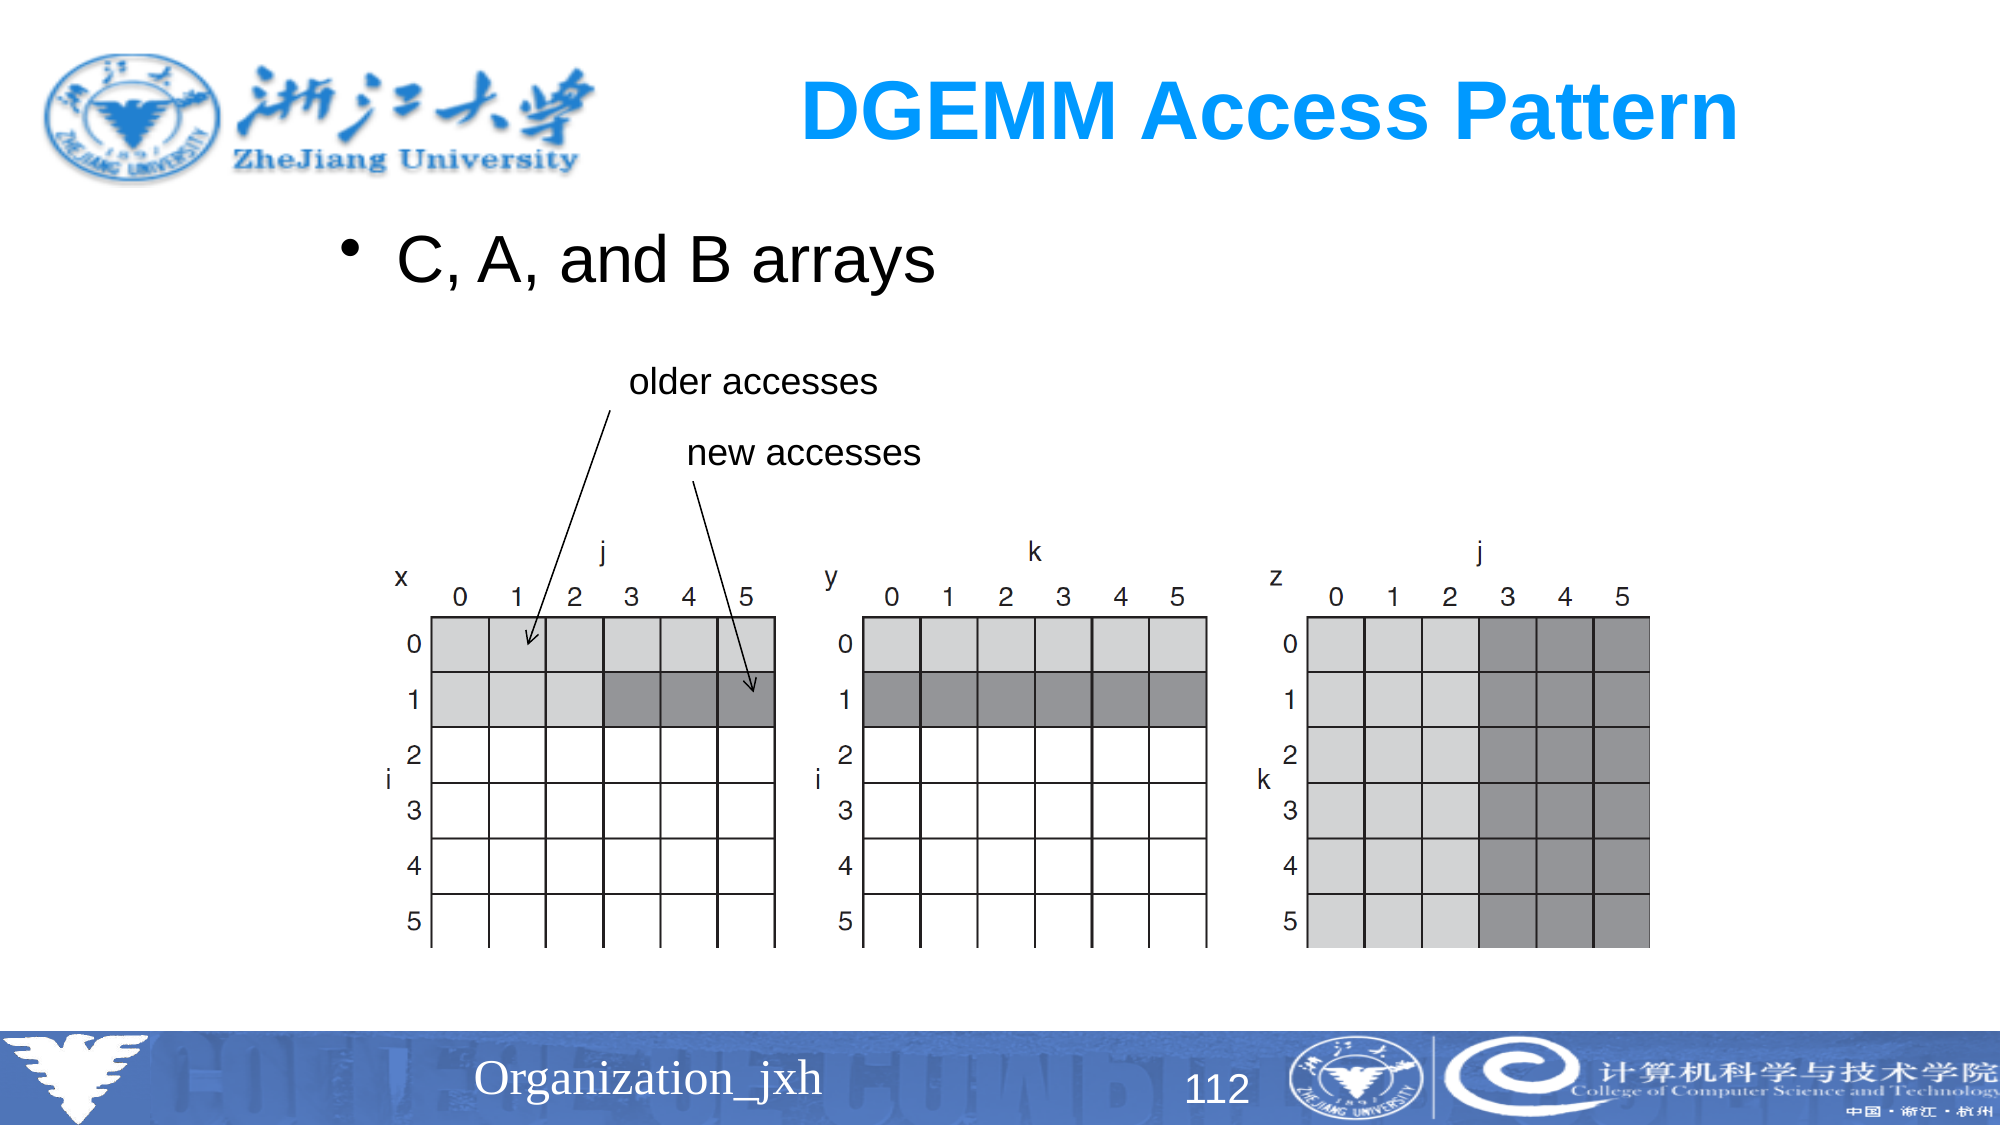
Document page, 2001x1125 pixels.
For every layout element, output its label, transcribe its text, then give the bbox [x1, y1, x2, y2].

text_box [692, 480, 754, 693]
picture [385, 538, 1650, 948]
text_box older accesses [582, 349, 925, 410]
text_box new accesses [632, 420, 976, 481]
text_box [527, 410, 611, 646]
list C, A, and B arrays [324, 207, 1676, 327]
picture [0, 1031, 2000, 1125]
picture [31, 46, 604, 188]
title DGEMM Access Pattern [624, 13, 1916, 200]
